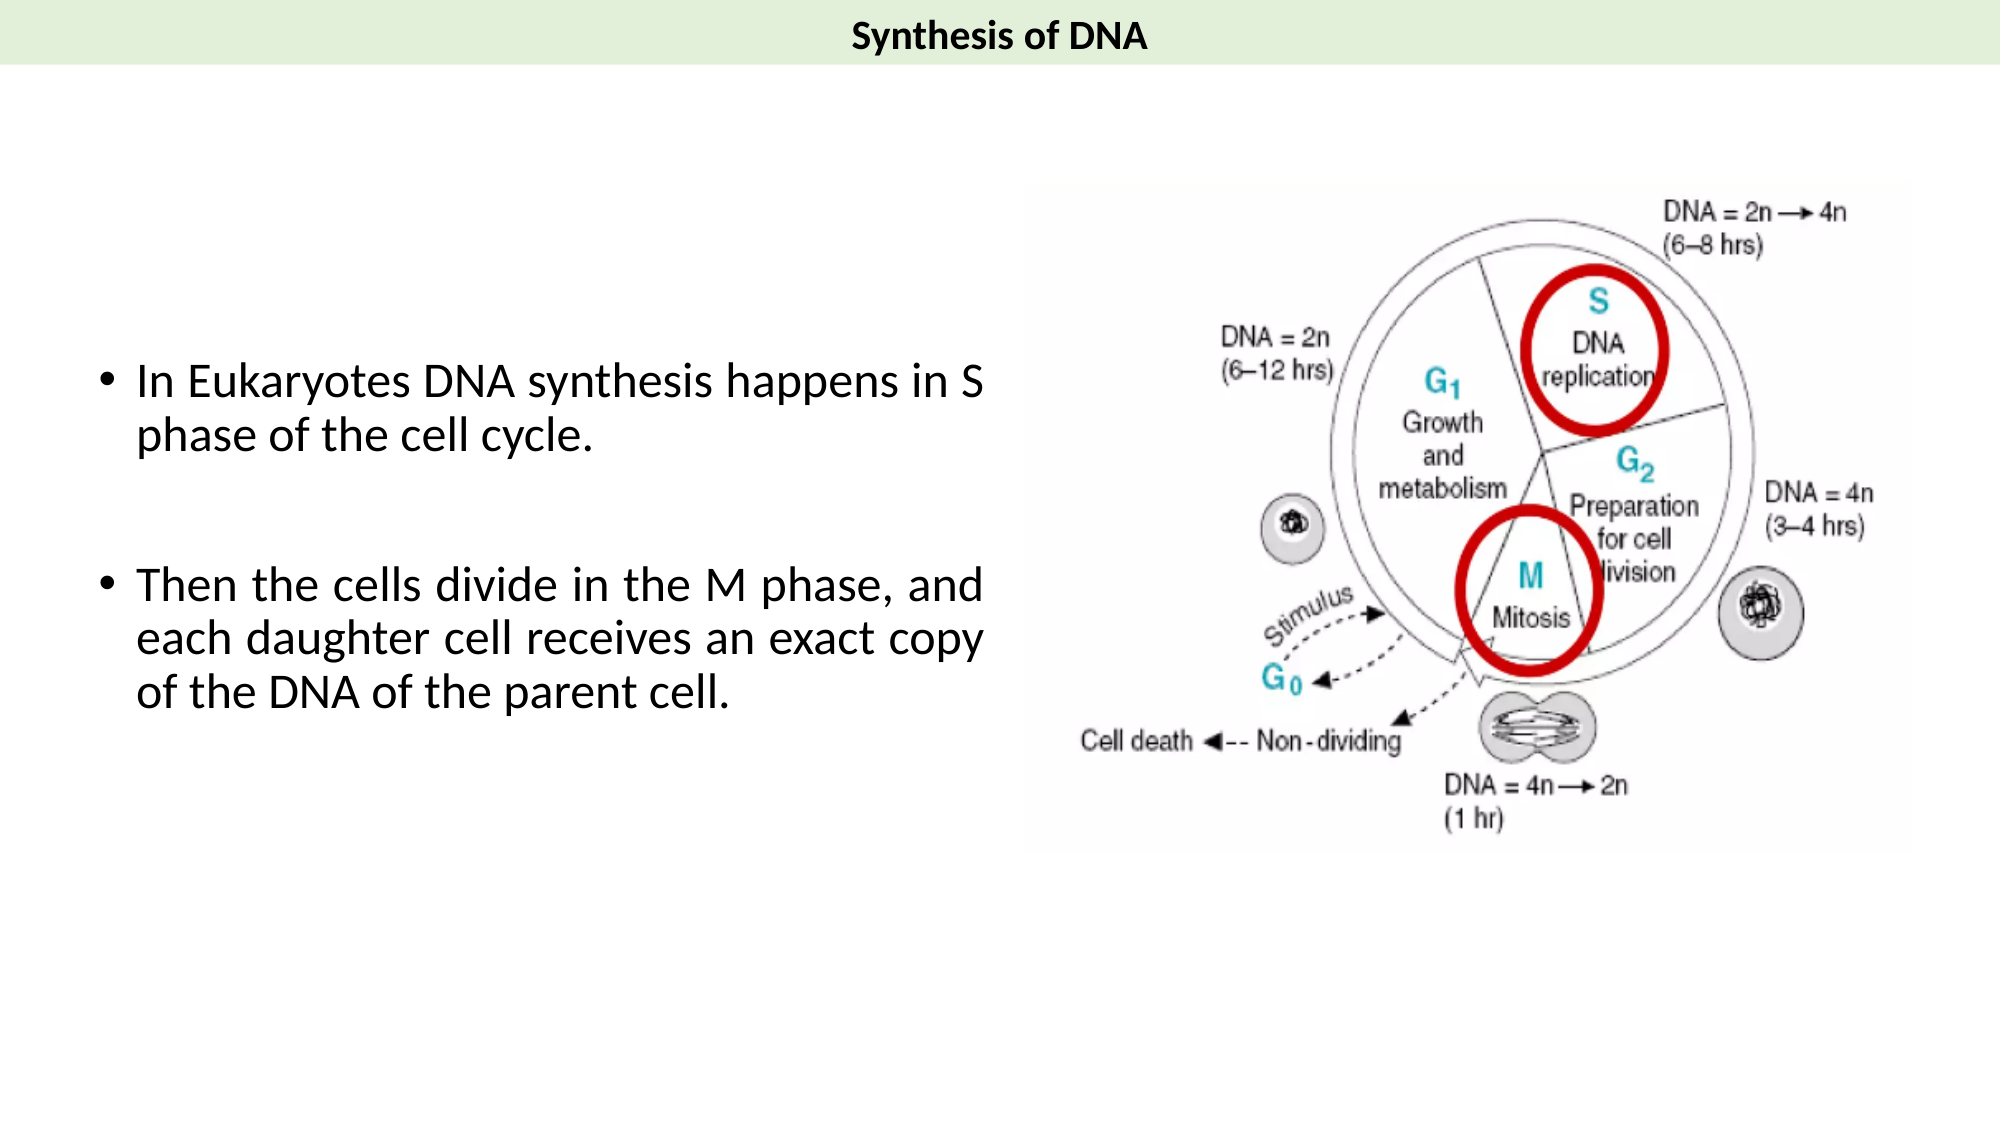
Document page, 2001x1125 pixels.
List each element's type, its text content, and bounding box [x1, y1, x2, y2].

text_box Synthesis of DNA [0, 0, 2000, 65]
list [1025, 180, 1912, 854]
list In Eukaryotes DNA synthesis happens in S phase of the cell cycle. Then the cells divide in the M phase, and each daughter cell receives an exact copy of the DNA of the parent cell. [83, 346, 1000, 1061]
